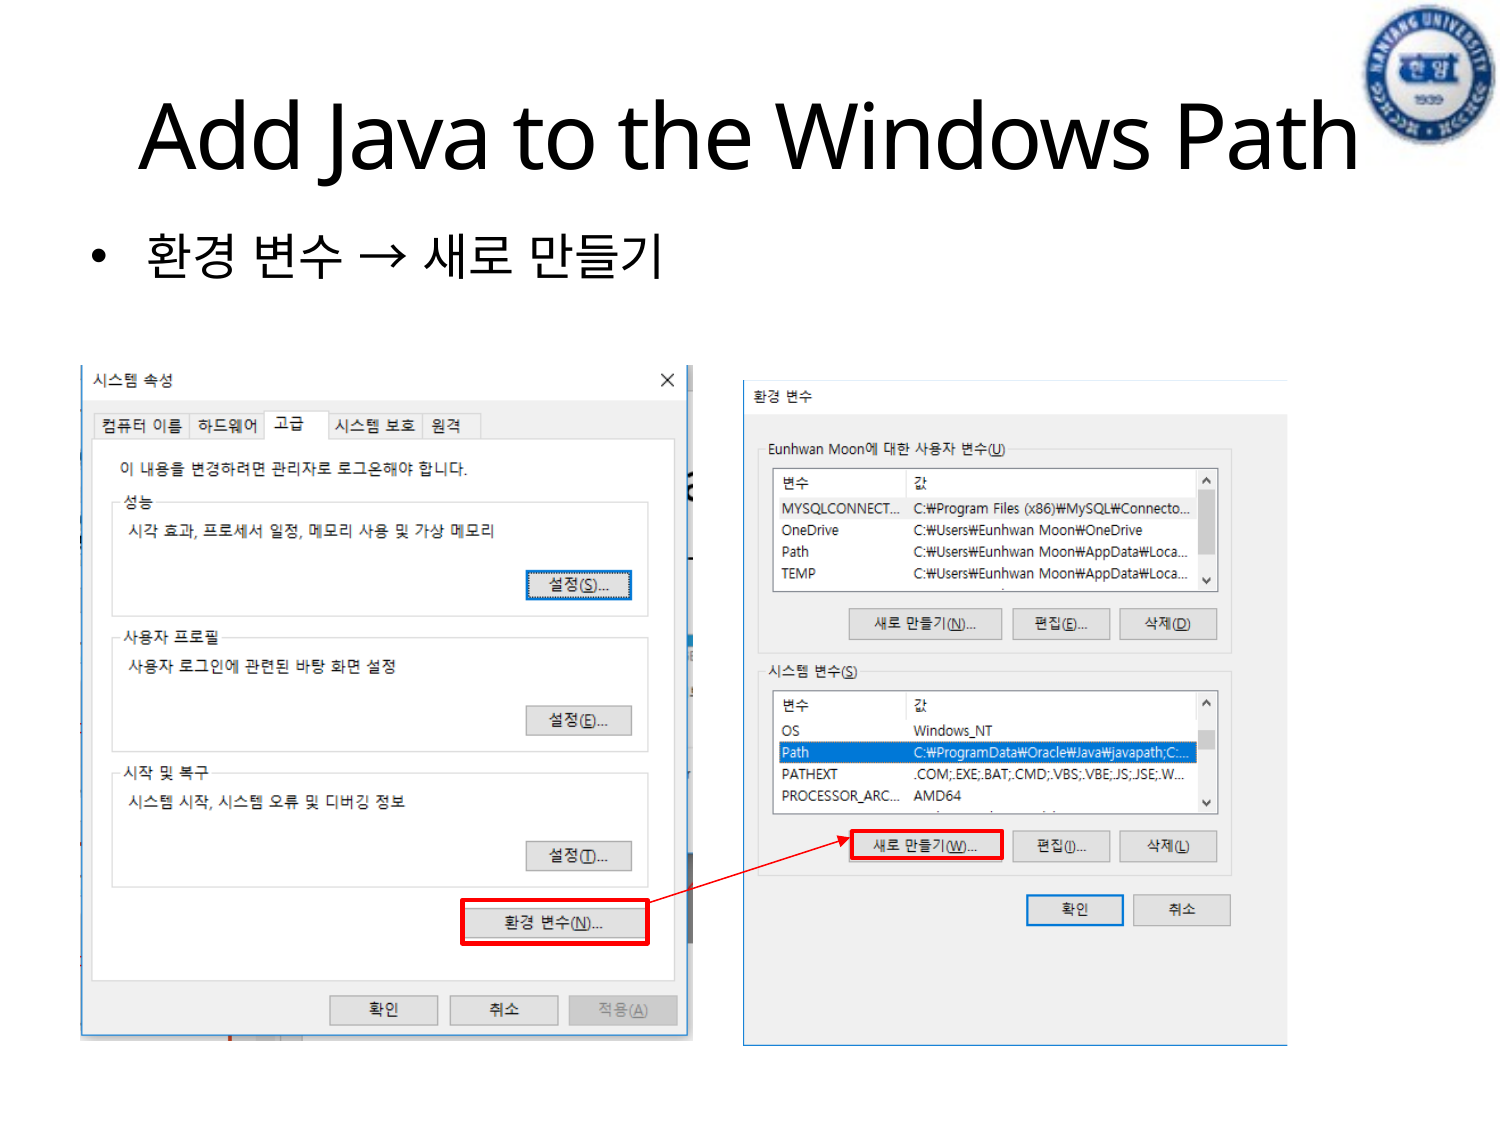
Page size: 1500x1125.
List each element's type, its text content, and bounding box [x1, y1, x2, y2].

picture [0, 192, 1500, 1125]
text_box 환경 변수 → 새로 만들기 [87, 225, 1382, 510]
text_box Add Java to the Windows Path [0, 77, 1500, 192]
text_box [648, 837, 851, 903]
picture [0, 0, 1500, 77]
